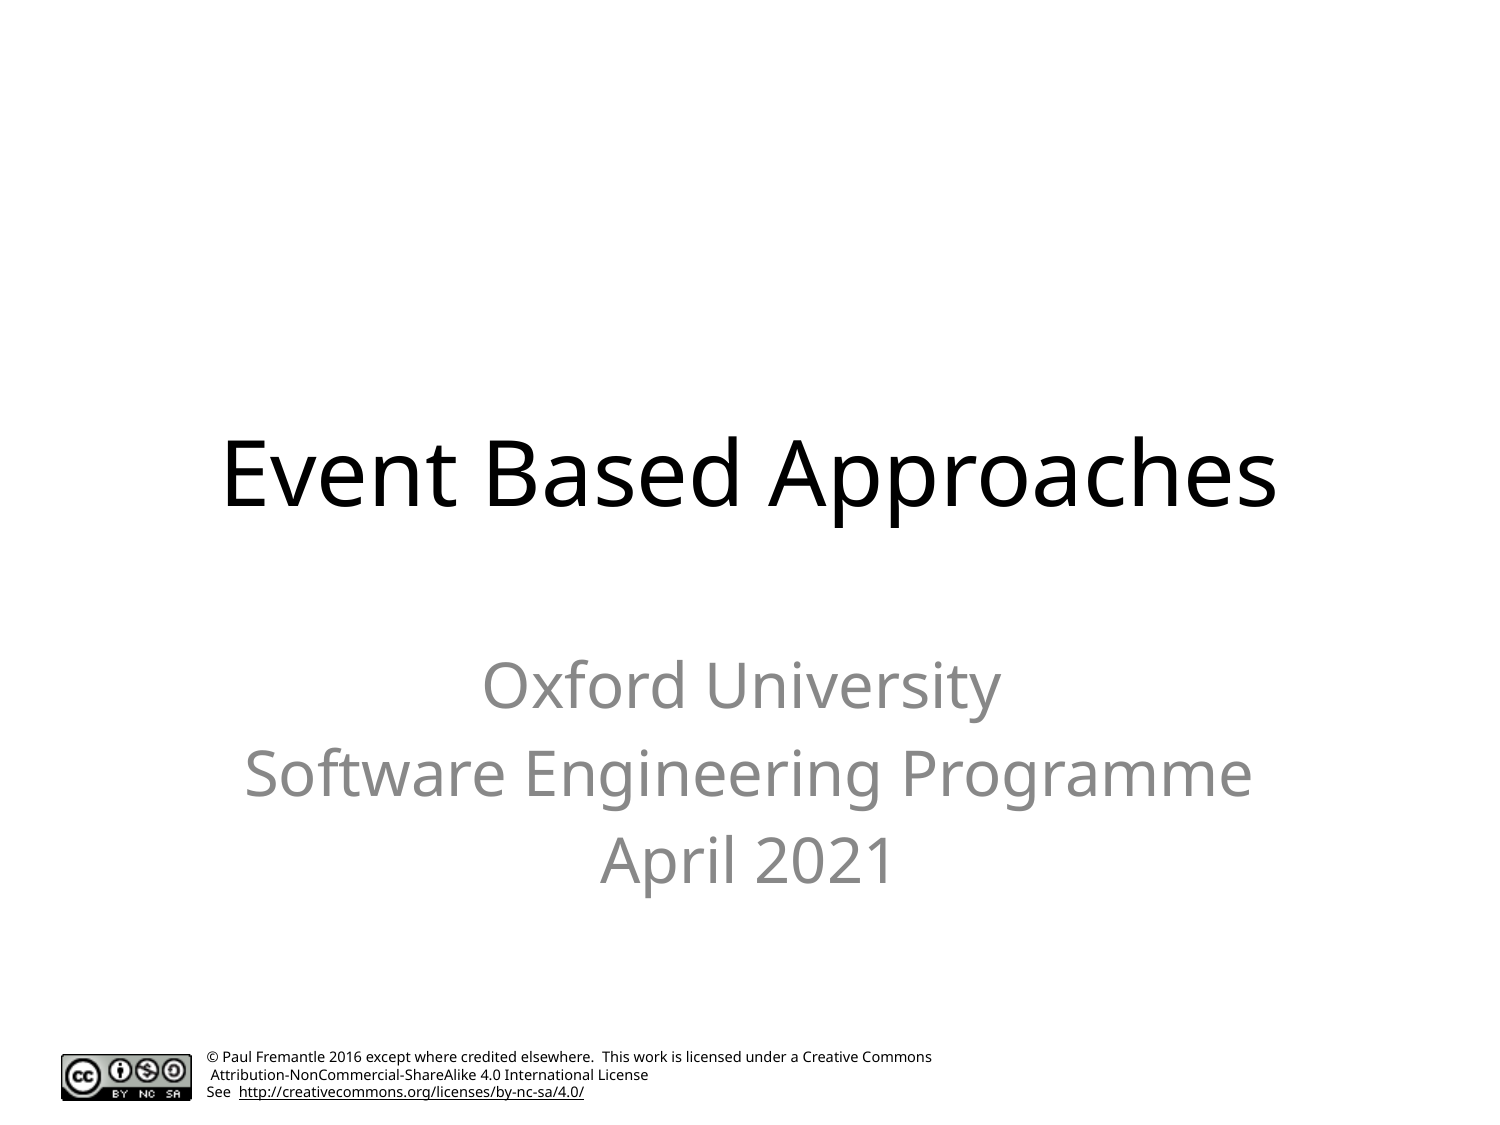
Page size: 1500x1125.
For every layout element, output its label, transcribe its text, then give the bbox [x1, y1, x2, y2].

title Event Based Approaches [112, 349, 1388, 591]
picture [61, 1054, 192, 1101]
subtitle Oxford University Software Engineering Programme April 2021 [225, 637, 1275, 925]
